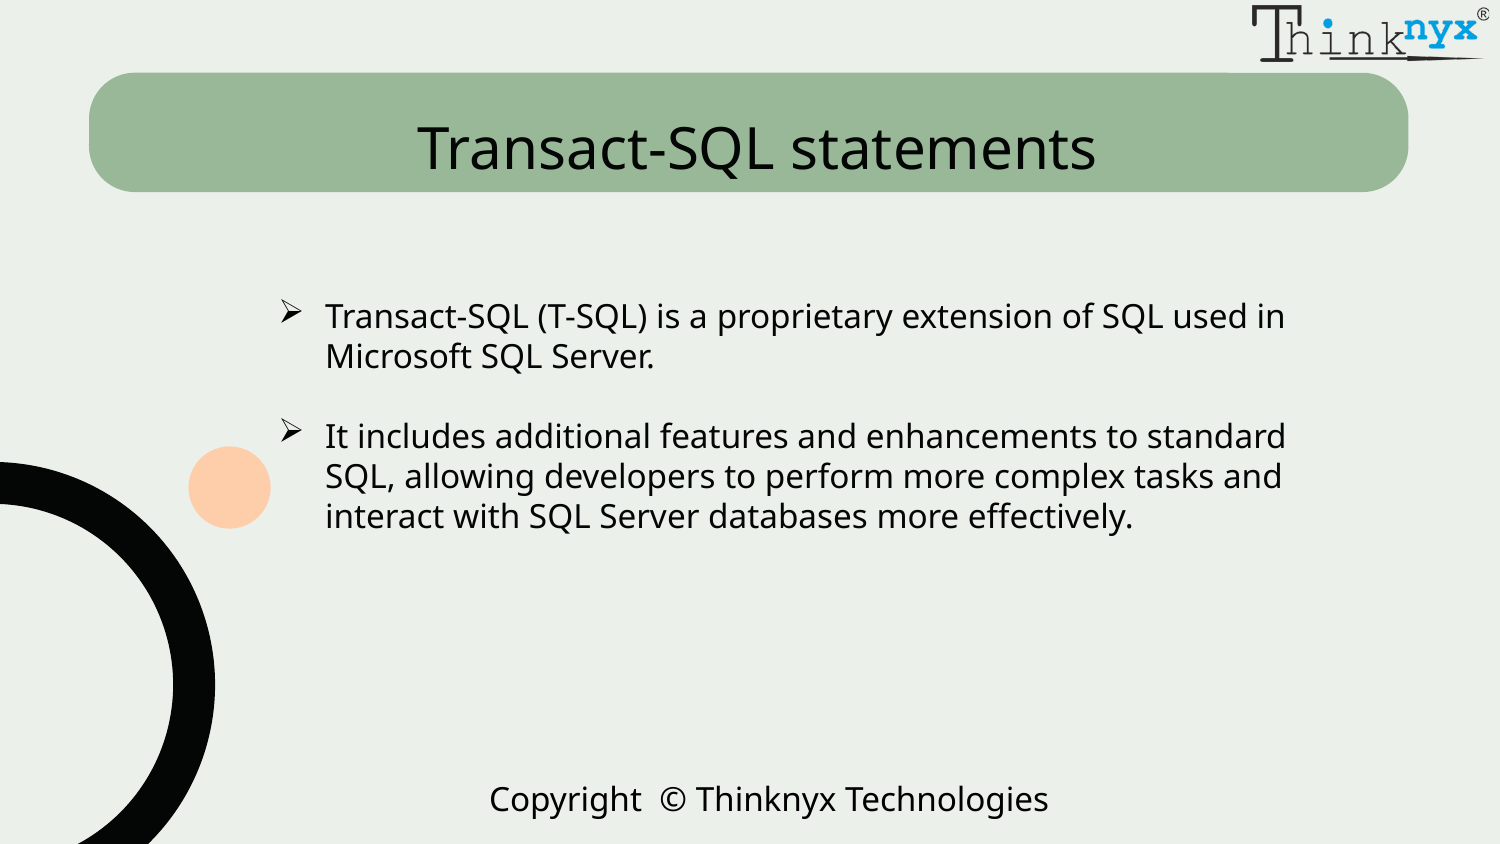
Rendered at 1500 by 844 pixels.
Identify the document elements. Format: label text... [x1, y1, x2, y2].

text_box [188, 446, 263, 529]
picture [1252, 5, 1490, 62]
text_box Transact-SQL (T-SQL) is a proprietary extension of SQL used in Microsoft SQL Server. It includes additional features and enhancements to standard SQL, allowing developers to perform more complex tasks and interact with SQL Server databases more effectively. [263, 288, 1312, 543]
title Transact-SQL statements [116, 100, 1383, 172]
